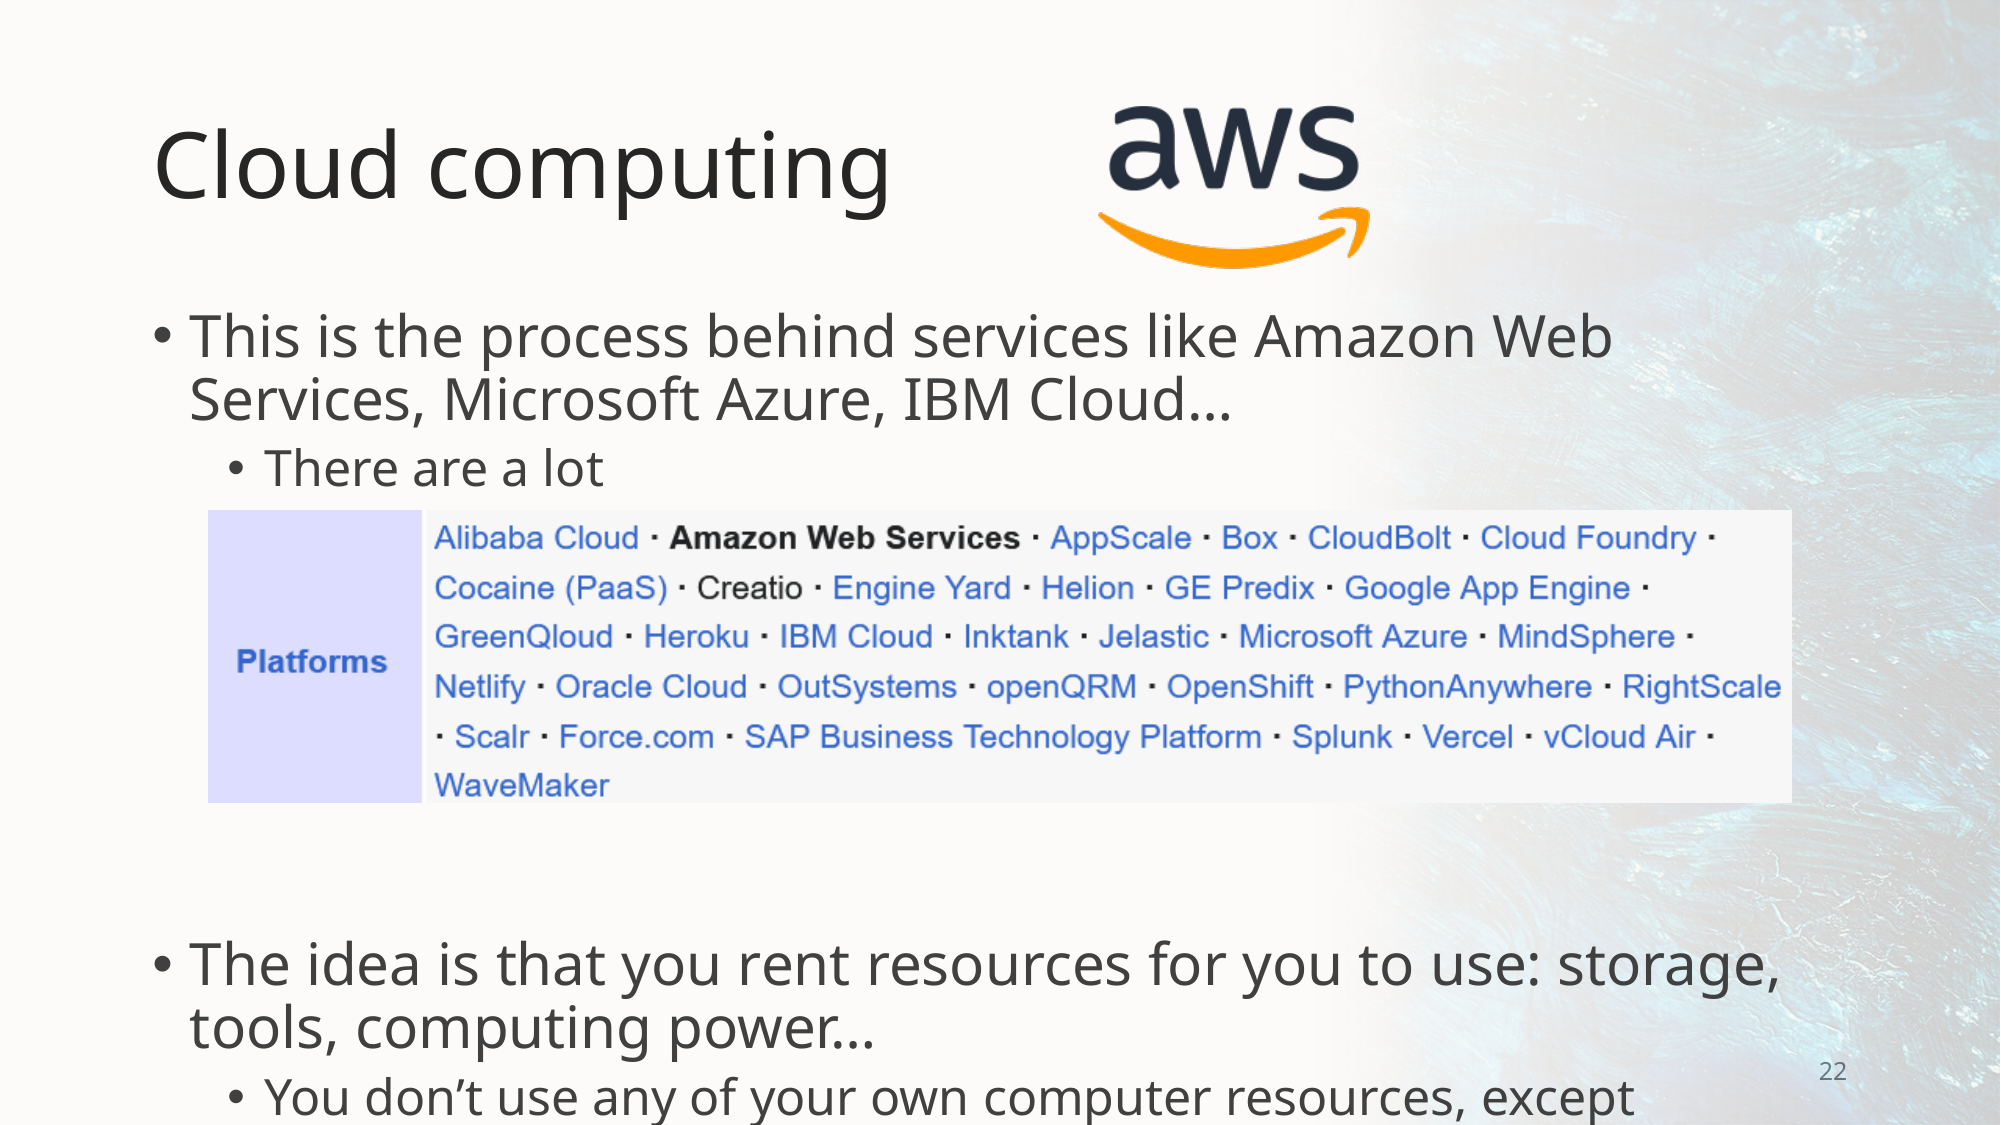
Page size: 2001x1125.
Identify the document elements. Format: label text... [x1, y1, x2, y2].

picture [207, 0, 2000, 1125]
list This is the process behind services like Amazon Web Services, Microsoft Azure, IBM Cloud… There are a lot The idea is that you rent resources for you to use: storage, tools, computing power… You don’t use any of your own computer resources, except connecting to the server(s) [137, 299, 1286, 1103]
title Cloud computing [137, 59, 1286, 278]
